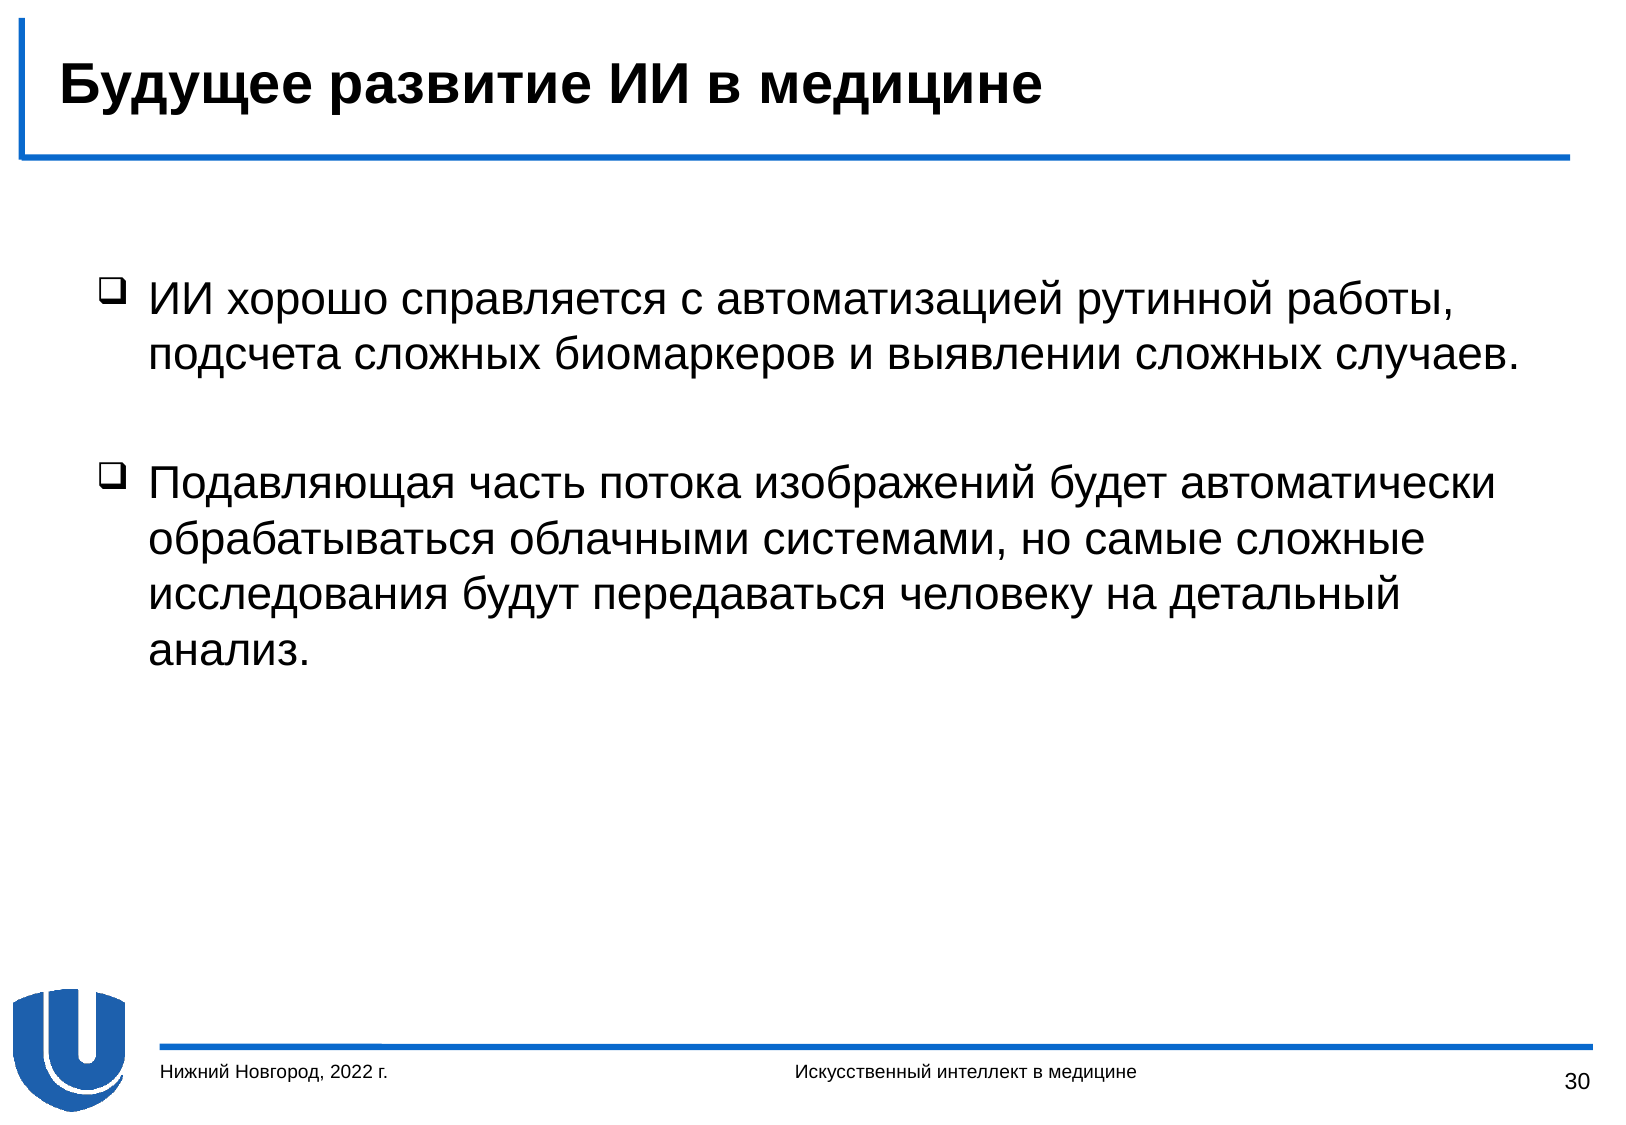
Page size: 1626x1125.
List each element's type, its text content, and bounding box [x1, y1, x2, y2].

title Будущее развитие ИИ в медицине [44, 33, 1536, 127]
footer Искусственный интеллект в медицине [493, 1051, 1439, 1125]
list ИИ хорошо справляется с автоматизацией рутинной работы, подсчета сложных биомаркеров и выявлении сложных случаев. Подавляющая часть потока изображений будет автоматически обрабатываться облачными системами, но самые сложные исследования будут передаваться человеку на детальный анализ. [80, 196, 1544, 1012]
picture [13, 989, 125, 1112]
slide_number Нижний Новгород, 2022 г. [144, 1051, 482, 1125]
